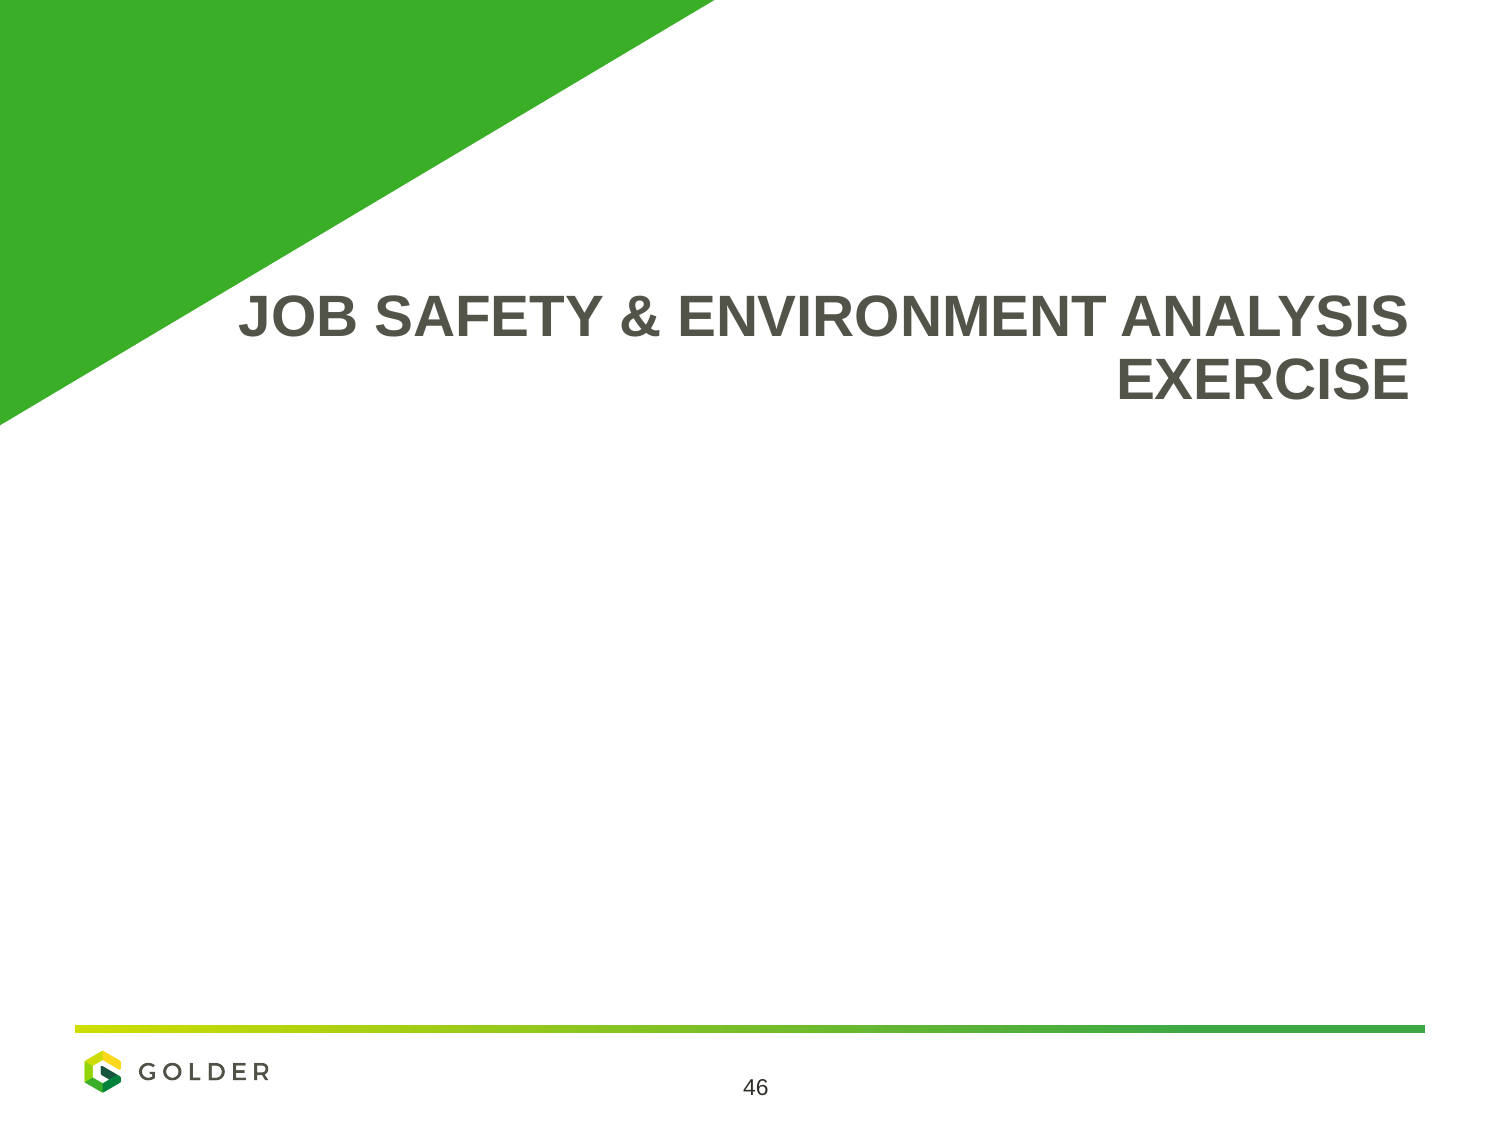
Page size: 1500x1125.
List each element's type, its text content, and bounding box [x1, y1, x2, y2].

slide_number 46 [716, 1065, 796, 1117]
picture [75, 1043, 279, 1100]
list JOB SAFETY & ENVIRONMENT ANALYSIS EXERCISE [75, 278, 1425, 888]
